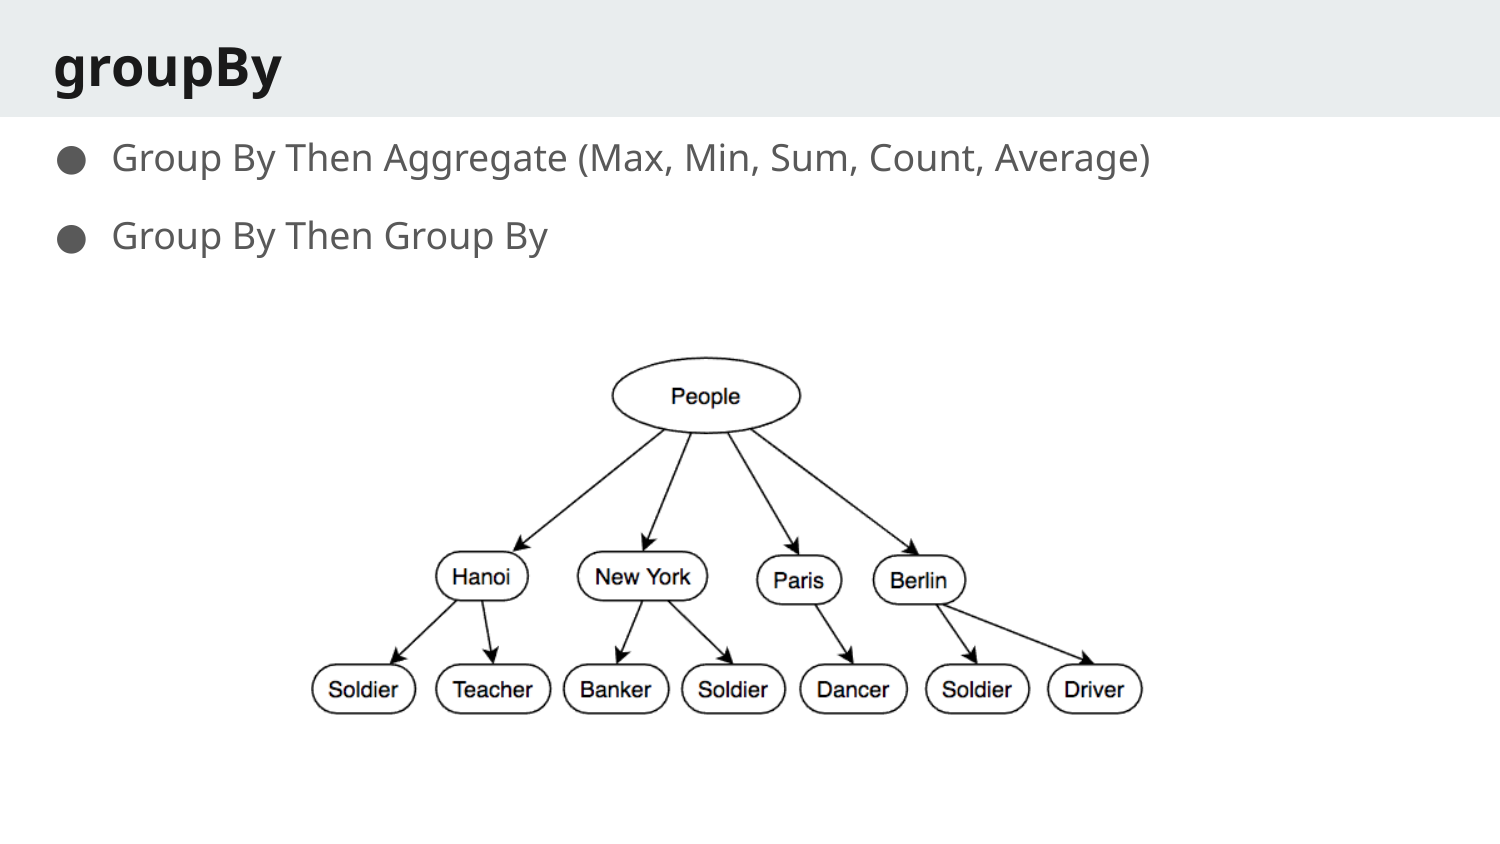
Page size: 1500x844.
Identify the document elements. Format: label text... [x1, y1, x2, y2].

list Group By Then Aggregate (Max, Min, Sum, Count, Average) Group By Then Group By [21, 109, 1469, 808]
title groupBy [38, 17, 1467, 106]
picture [304, 353, 1147, 720]
